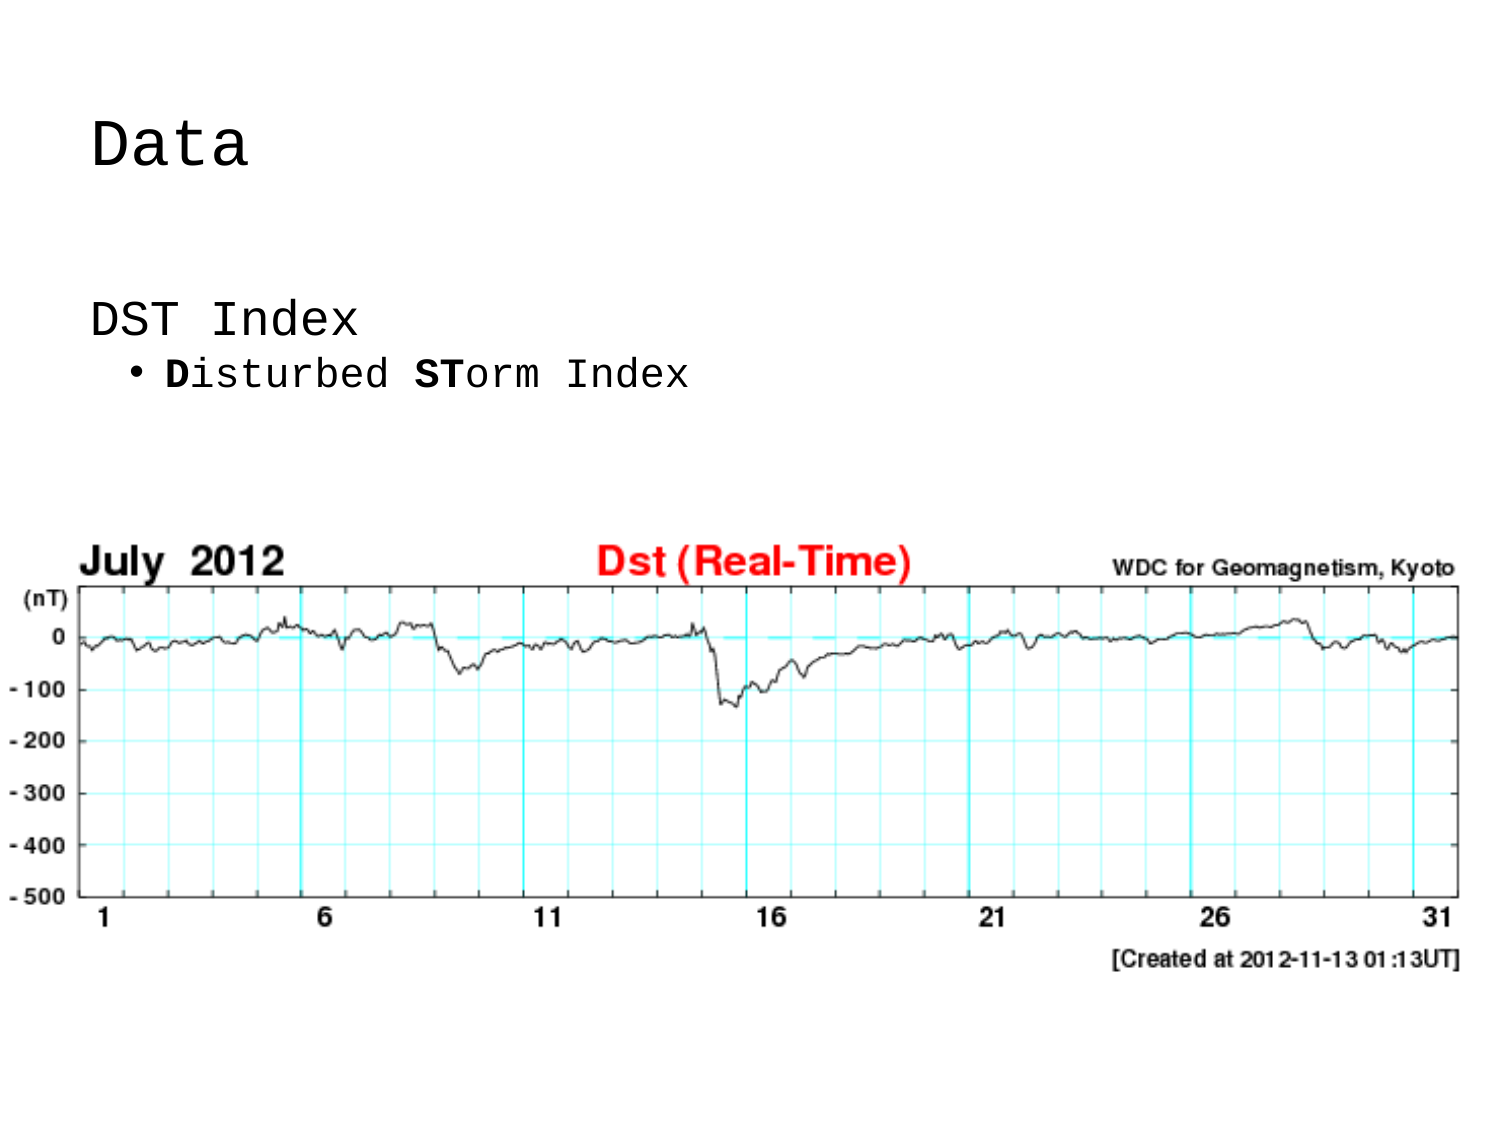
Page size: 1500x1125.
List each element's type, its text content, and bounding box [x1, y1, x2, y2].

picture [0, 521, 1500, 978]
title Data [75, 45, 1425, 233]
text_box DST Index Disturbed STorm Index [74, 278, 1425, 404]
